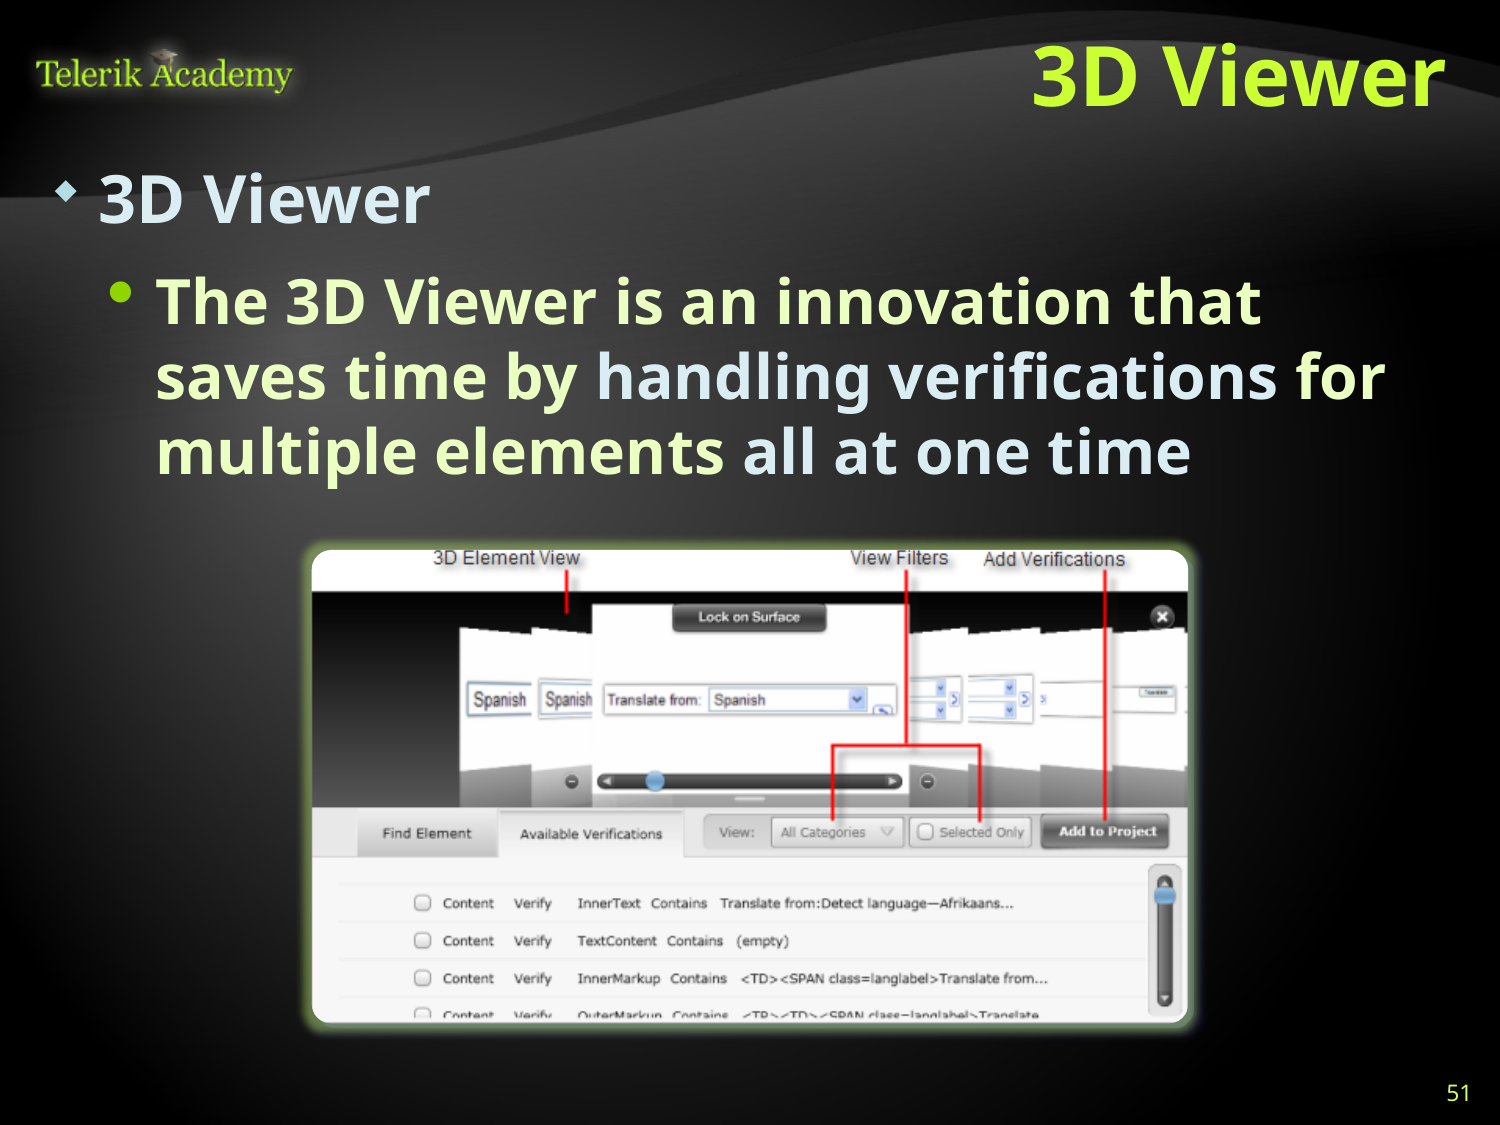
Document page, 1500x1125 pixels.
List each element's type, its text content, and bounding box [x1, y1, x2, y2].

picture [0, 0, 1500, 1125]
slide_number 51 [1412, 1074, 1488, 1113]
list 3D Viewer The 3D Viewer is an innovation that saves time by handling verifications for multiple elements all at one time [37, 149, 1463, 1100]
title 3D Viewer [300, 12, 1463, 149]
